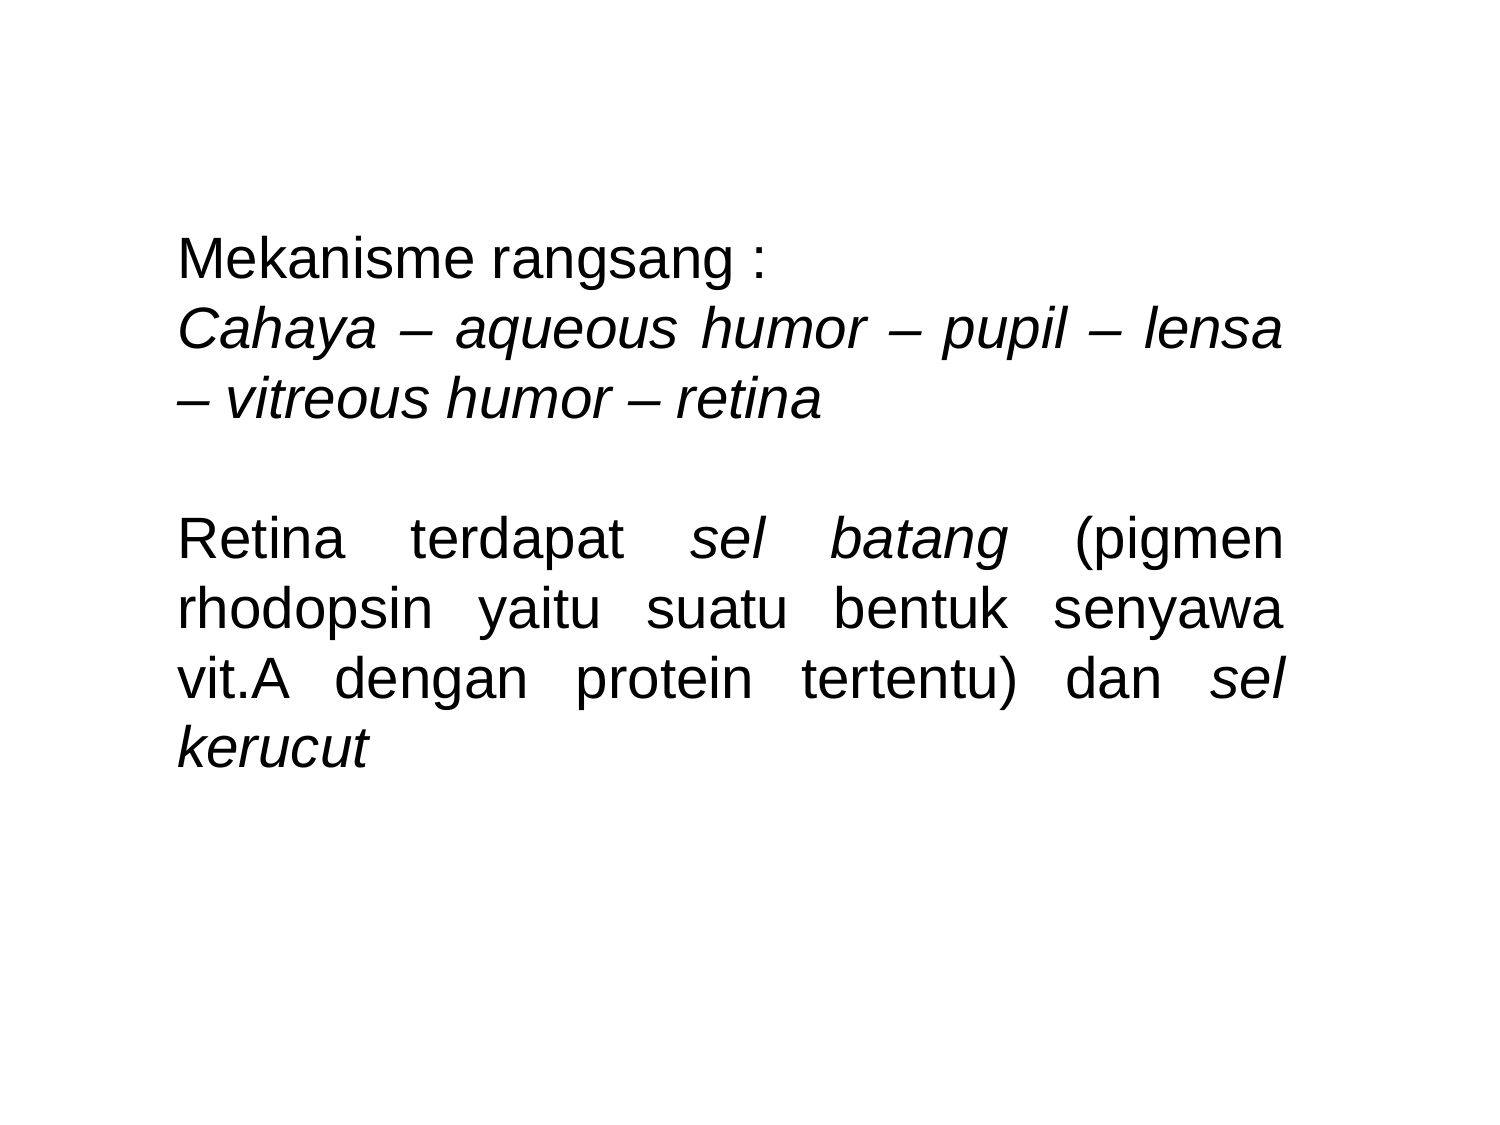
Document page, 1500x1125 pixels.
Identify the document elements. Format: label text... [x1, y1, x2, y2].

text_box Mekanisme rangsang : Cahaya – aqueous humor – pupil – lensa – vitreous humor – retina Retina terdapat sel batang (pigmen rhodopsin yaitu suatu bentuk senyawa vit.A dengan protein tertentu) dan sel kerucut [162, 212, 1300, 787]
